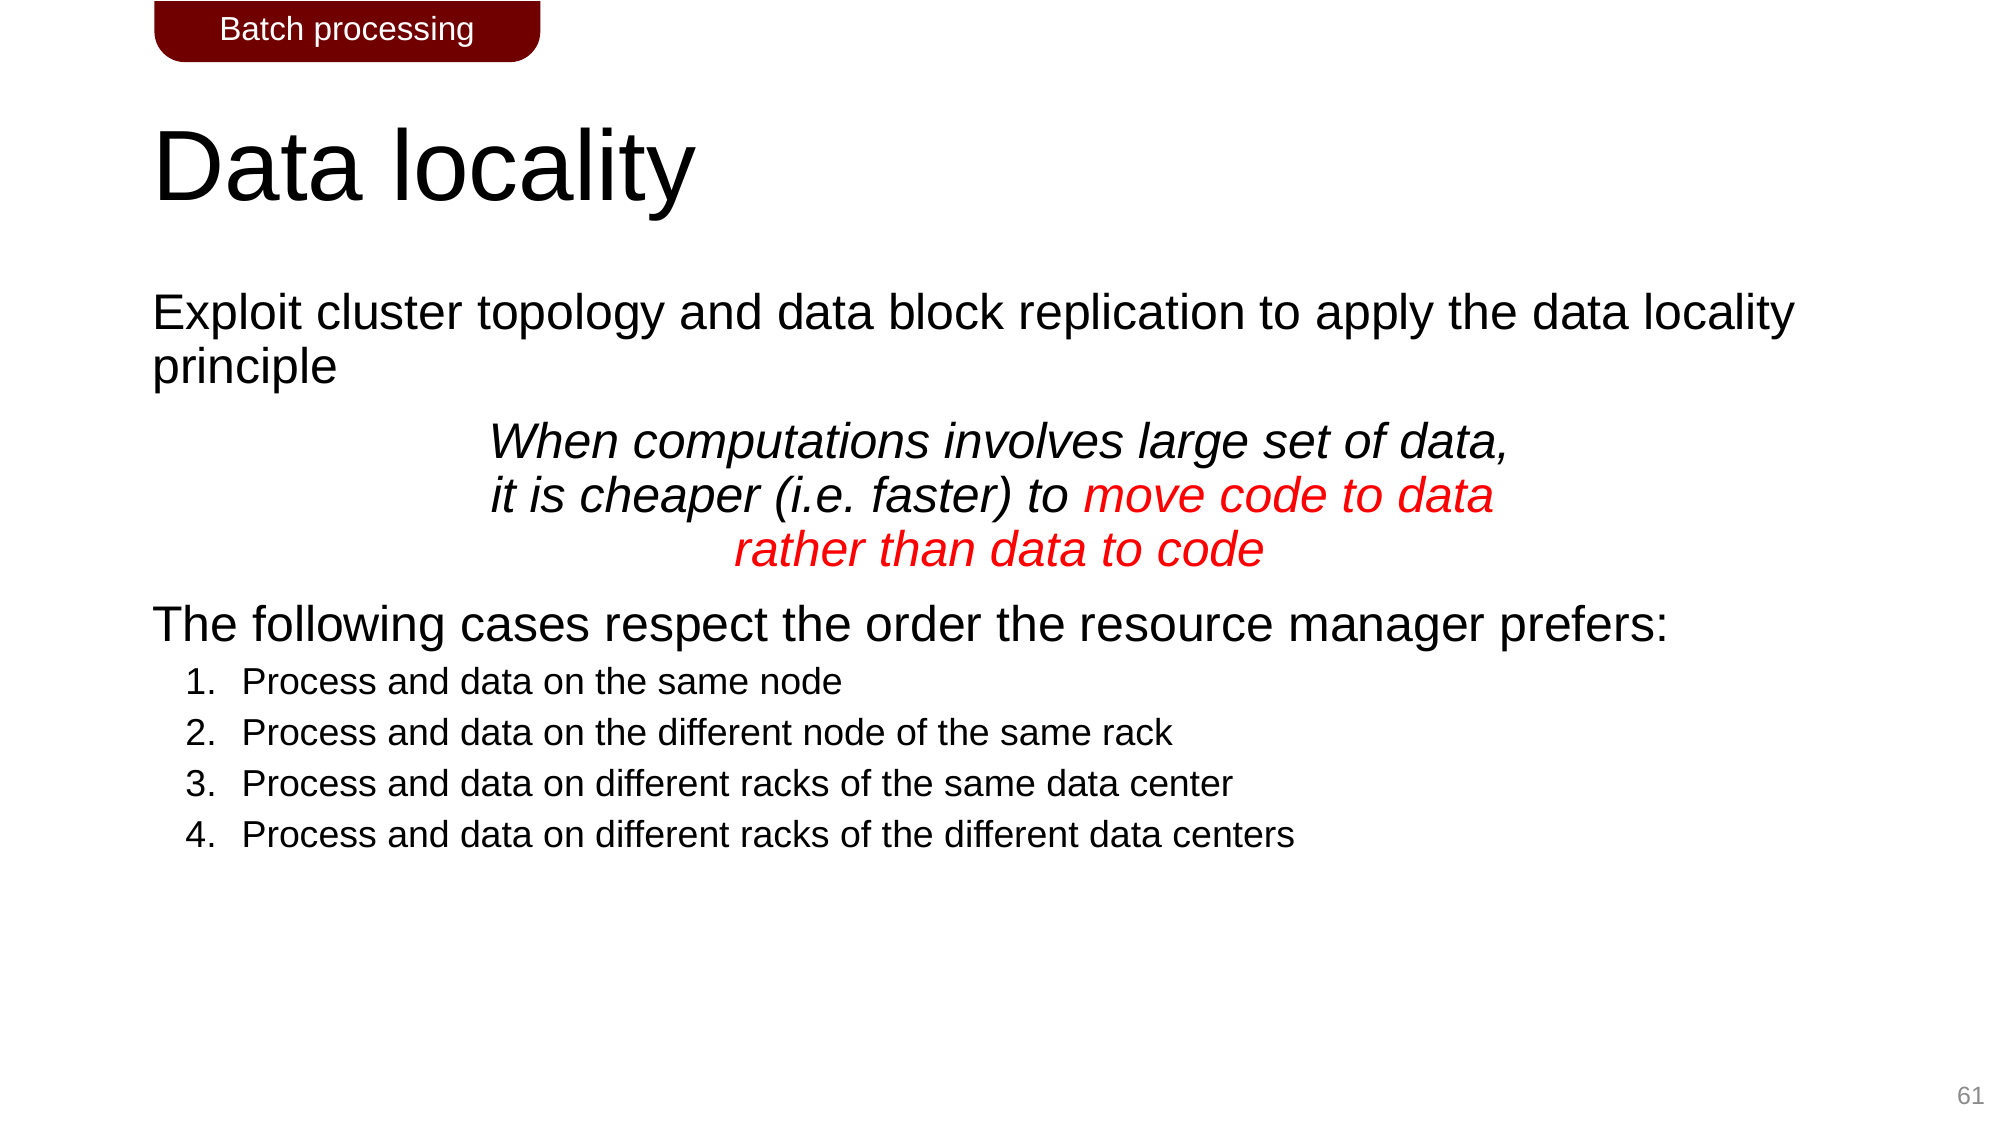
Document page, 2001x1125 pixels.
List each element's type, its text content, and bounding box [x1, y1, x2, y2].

title Data locality [137, 59, 1863, 278]
slide_number 61 [1550, 1065, 2000, 1125]
text_box Batch processing [154, 1, 541, 63]
list Exploit cluster topology and data block replication to apply the data locality principle When computations involves large set of data, it is cheaper (i.e. faster) to move code to data rather than data to code The following cases respect the order the resource manager prefers: Process and data on the same node Process and data on the different node of the same rack Process and data on different racks of the same data center Process and data on different racks of the different data centers [137, 278, 1863, 993]
